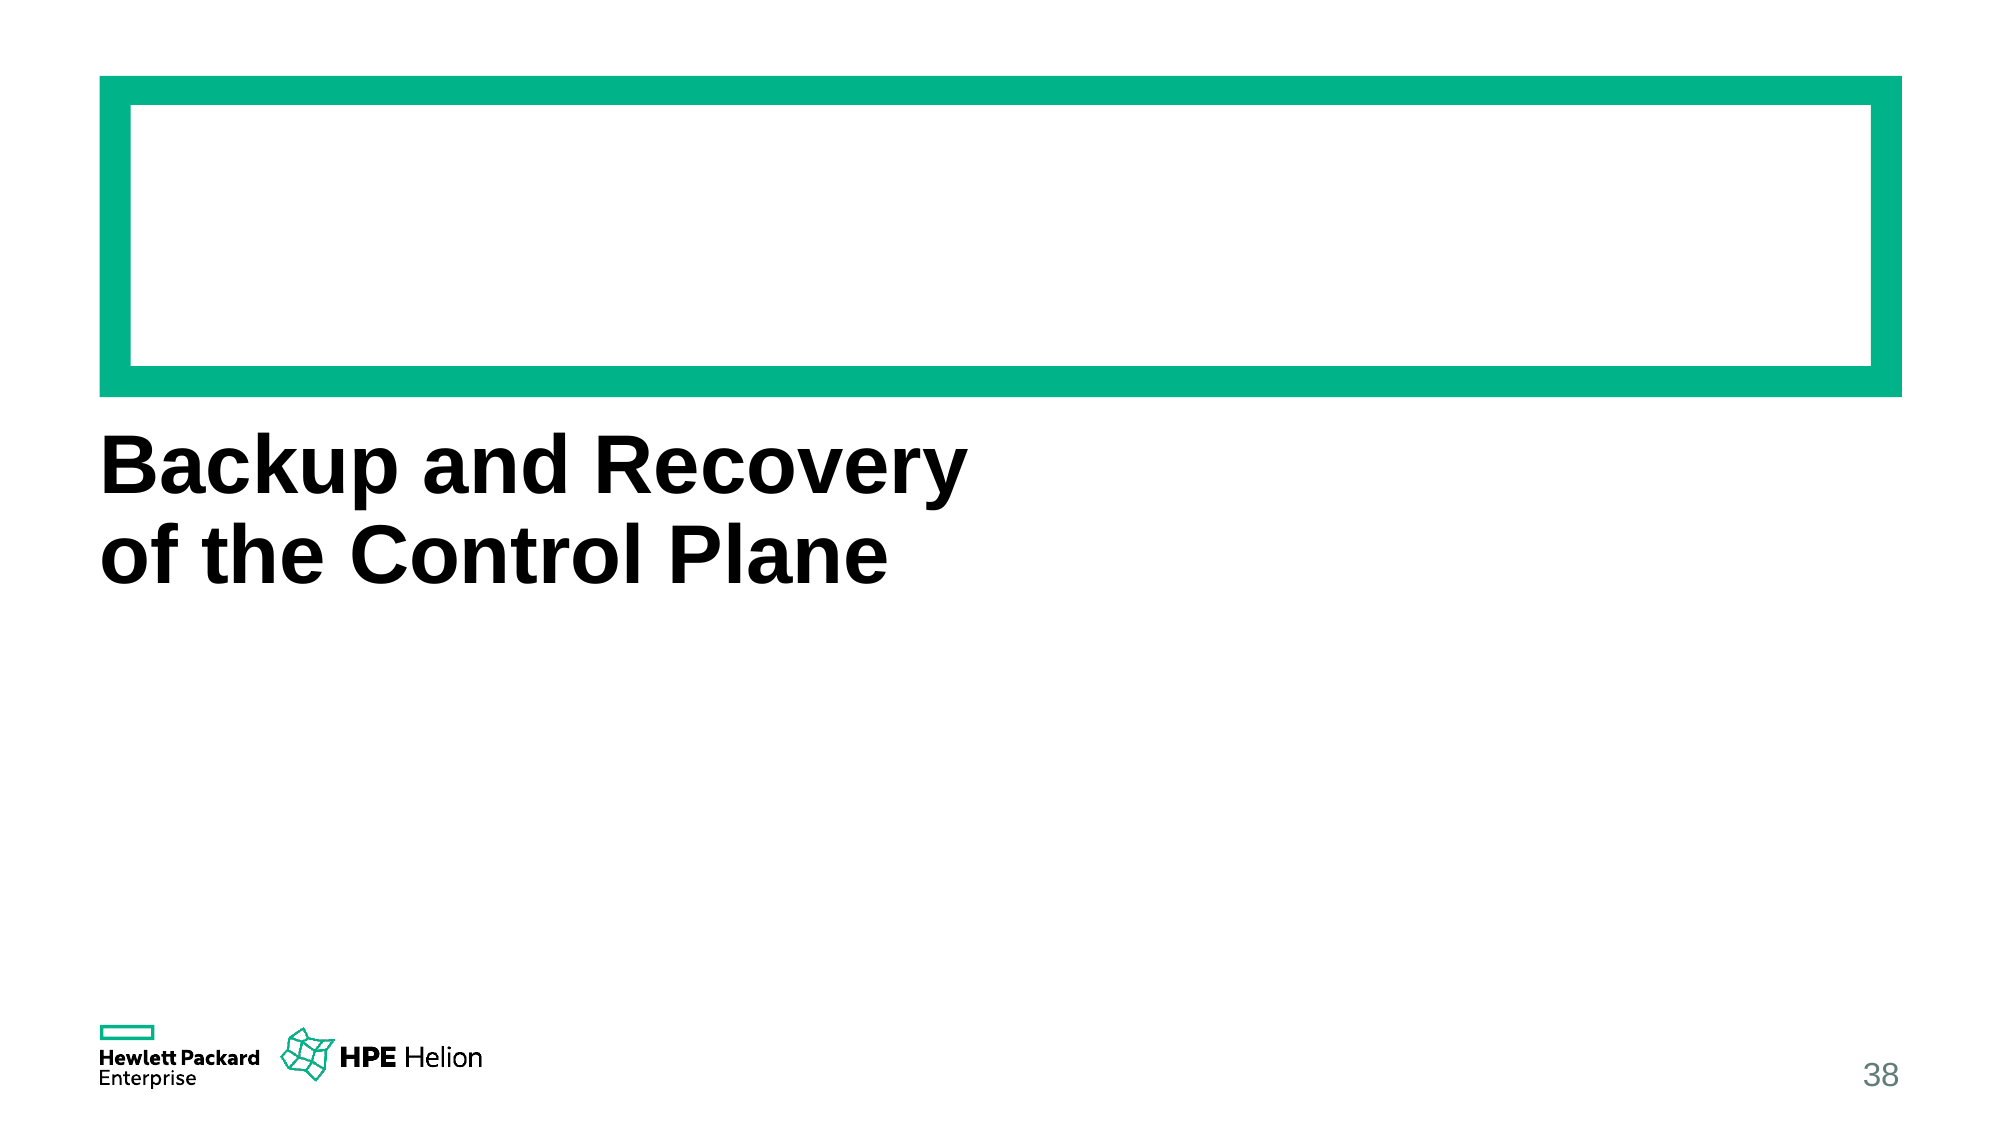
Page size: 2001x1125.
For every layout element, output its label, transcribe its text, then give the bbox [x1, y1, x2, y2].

slide_number 38 [1812, 1054, 1900, 1093]
title Backup and Recovery of the Control Plane [99, 421, 1450, 517]
picture [279, 1026, 482, 1082]
